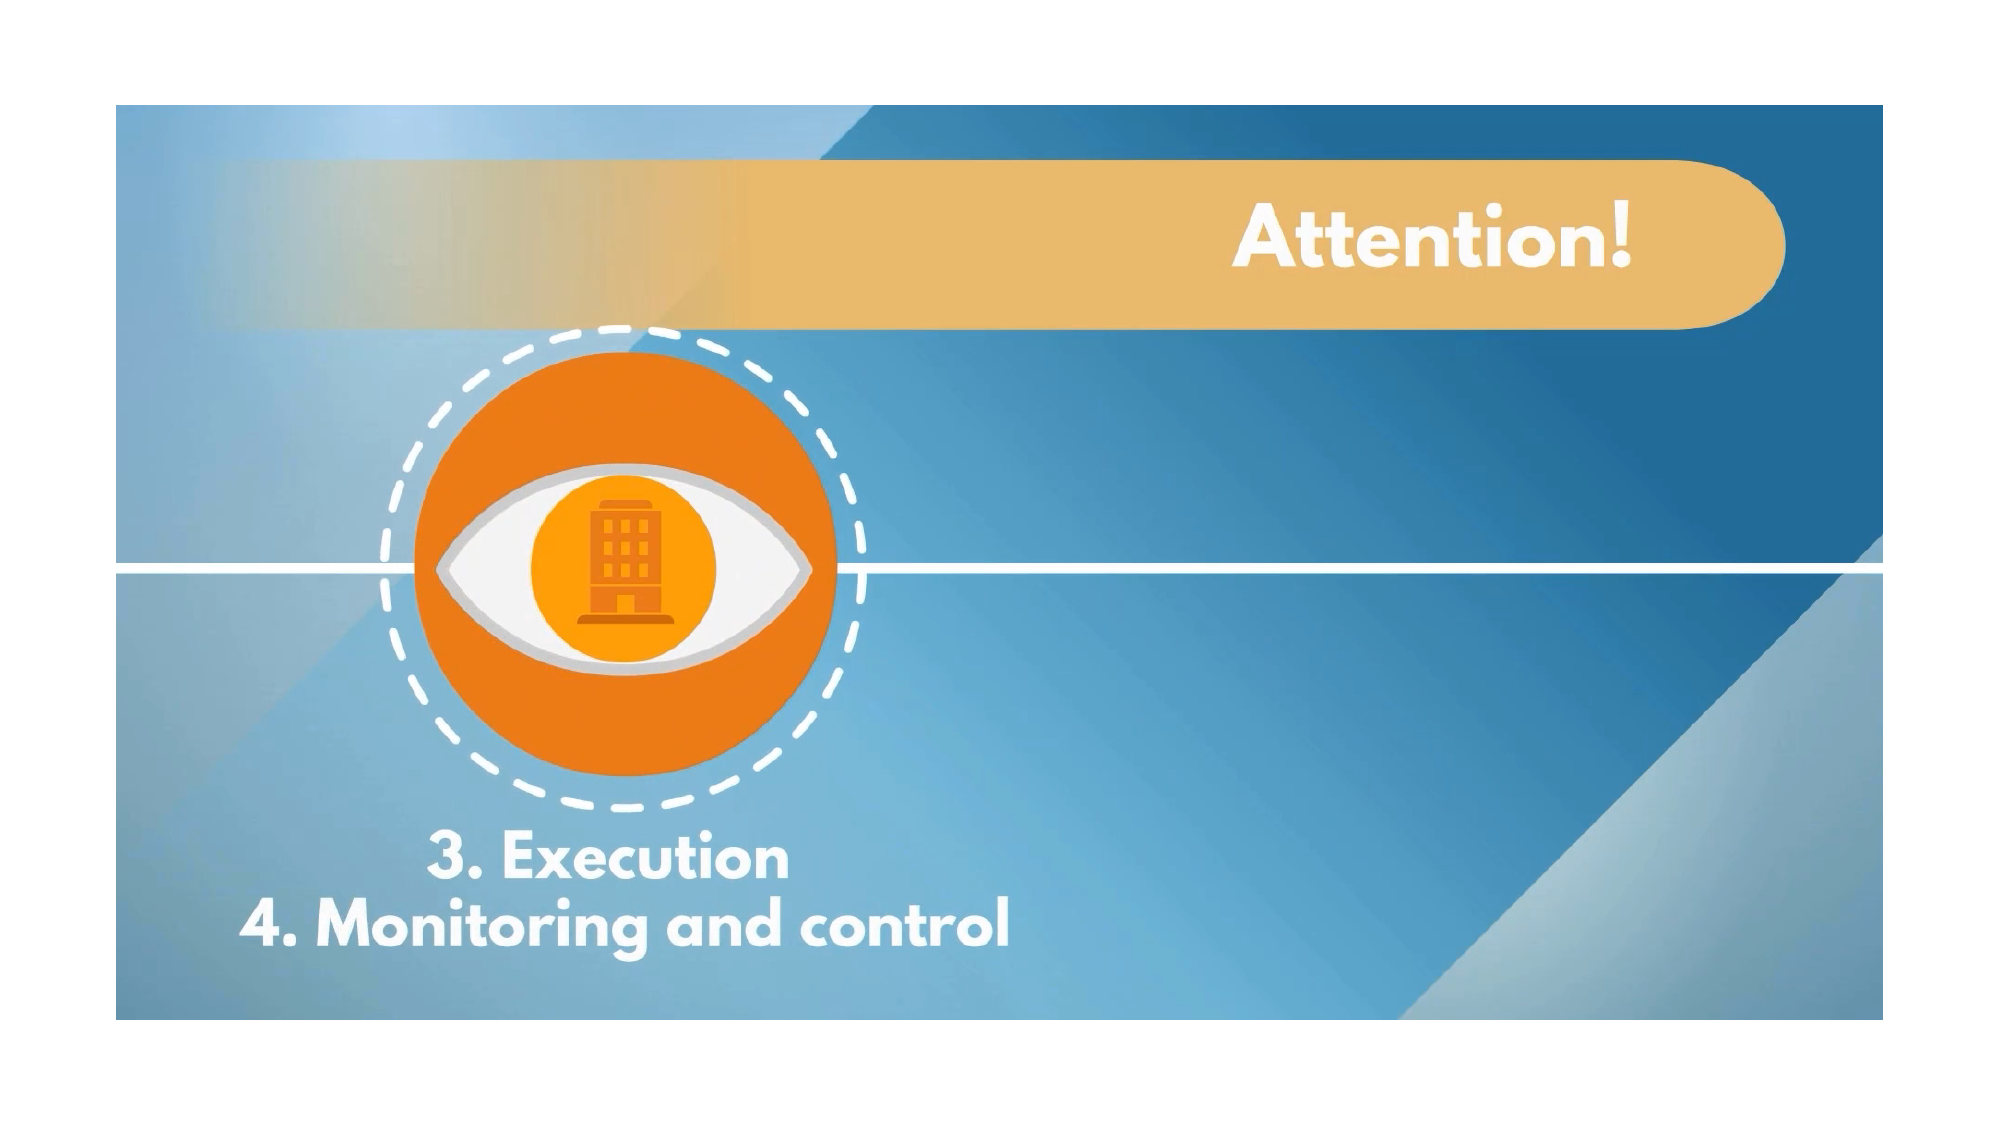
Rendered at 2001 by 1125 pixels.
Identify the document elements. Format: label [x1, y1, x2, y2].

list [116, 105, 1883, 1020]
